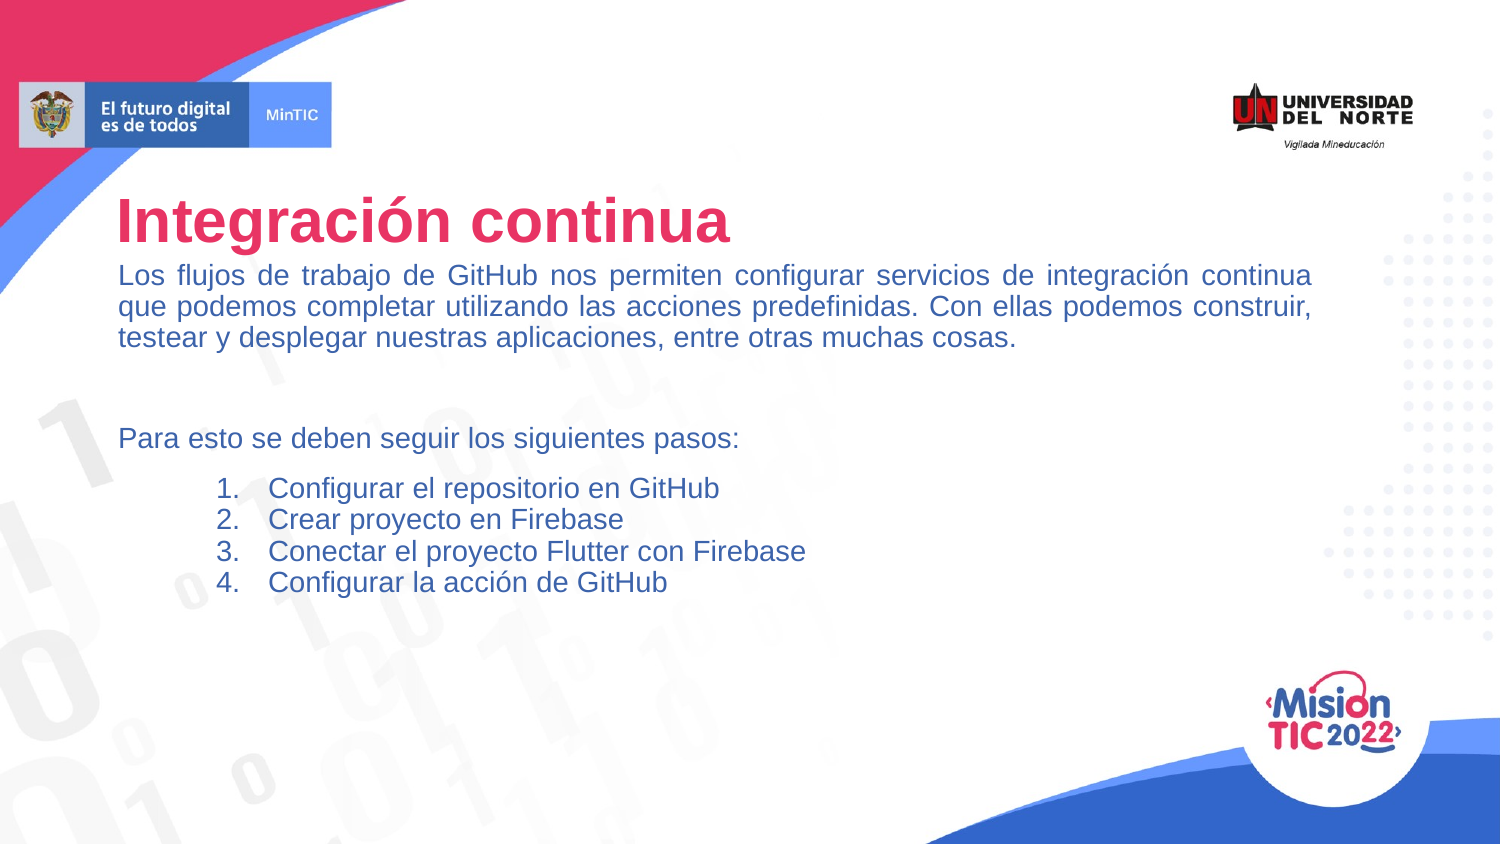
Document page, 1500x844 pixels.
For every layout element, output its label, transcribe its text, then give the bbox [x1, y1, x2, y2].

text_box Integración continua [105, 155, 1344, 261]
picture [0, 0, 1500, 844]
text_box Los flujos de trabajo de GitHub nos permiten configurar servicios de integración continua que podemos completar utilizando las acciones predefinidas. Con ellas podemos construir, testear y desplegar nuestras aplicaciones, entre otras muchas cosas. Para esto se deben seguir los siguientes pasos: Configurar el repositorio en GitHub Crear proyecto en Firebase Conectar el proyecto Flutter con Firebase Configurar la acción de GitHub . [118, 254, 1314, 628]
